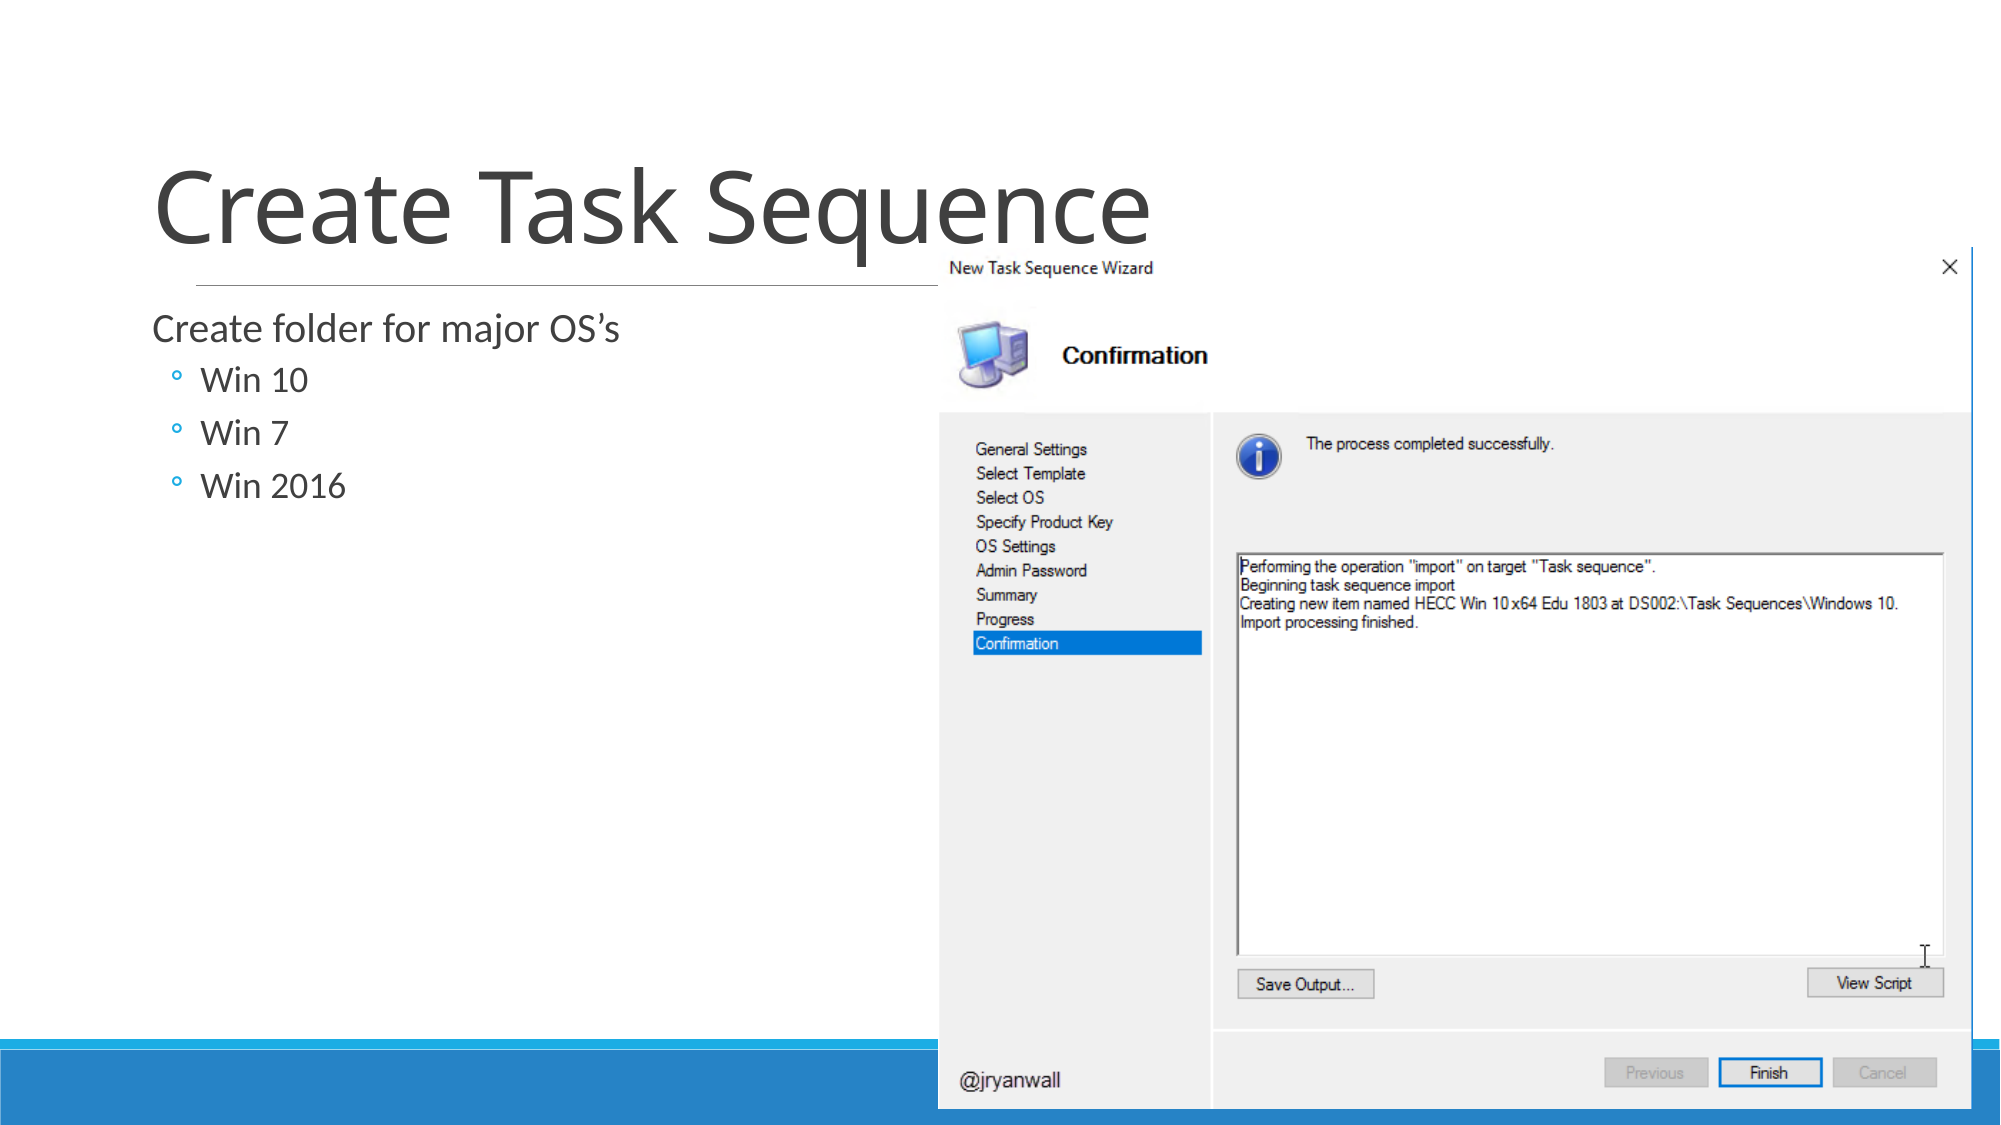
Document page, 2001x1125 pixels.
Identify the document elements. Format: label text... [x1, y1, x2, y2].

list Create folder for major OS’s Win 10 Win 7 Win 2016 [137, 299, 919, 1014]
picture [938, 247, 1974, 1110]
title Create Task Sequence [137, 53, 1863, 272]
